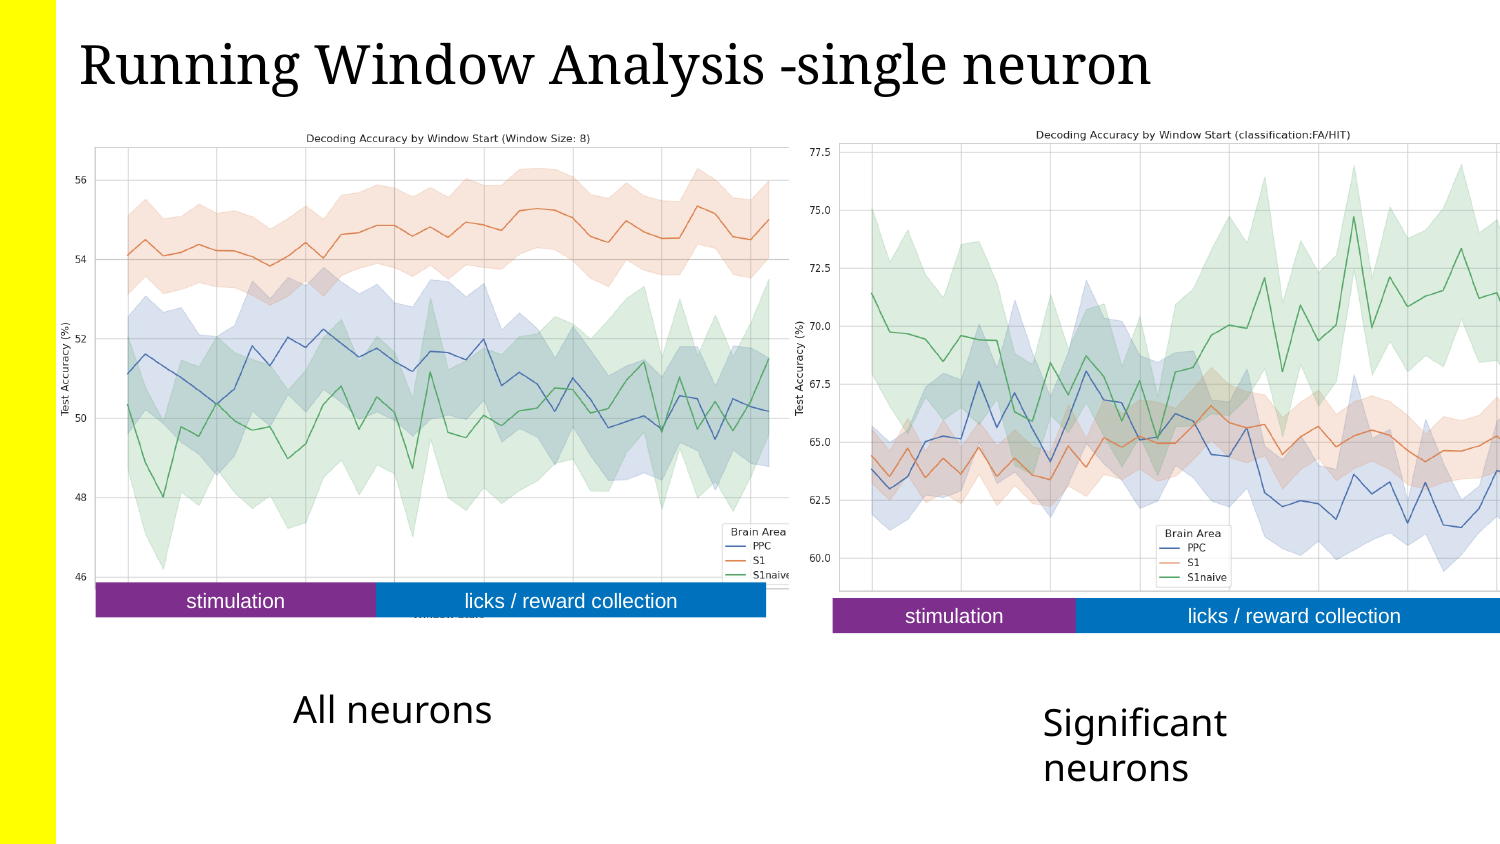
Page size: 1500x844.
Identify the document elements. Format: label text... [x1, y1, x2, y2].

picture [55, 123, 1500, 630]
text_box Running Window Analysis -single neuron [64, 23, 1483, 104]
text_box Significant neurons [1027, 691, 1375, 797]
text_box [0, 0, 56, 844]
text_box All neurons [278, 678, 522, 739]
